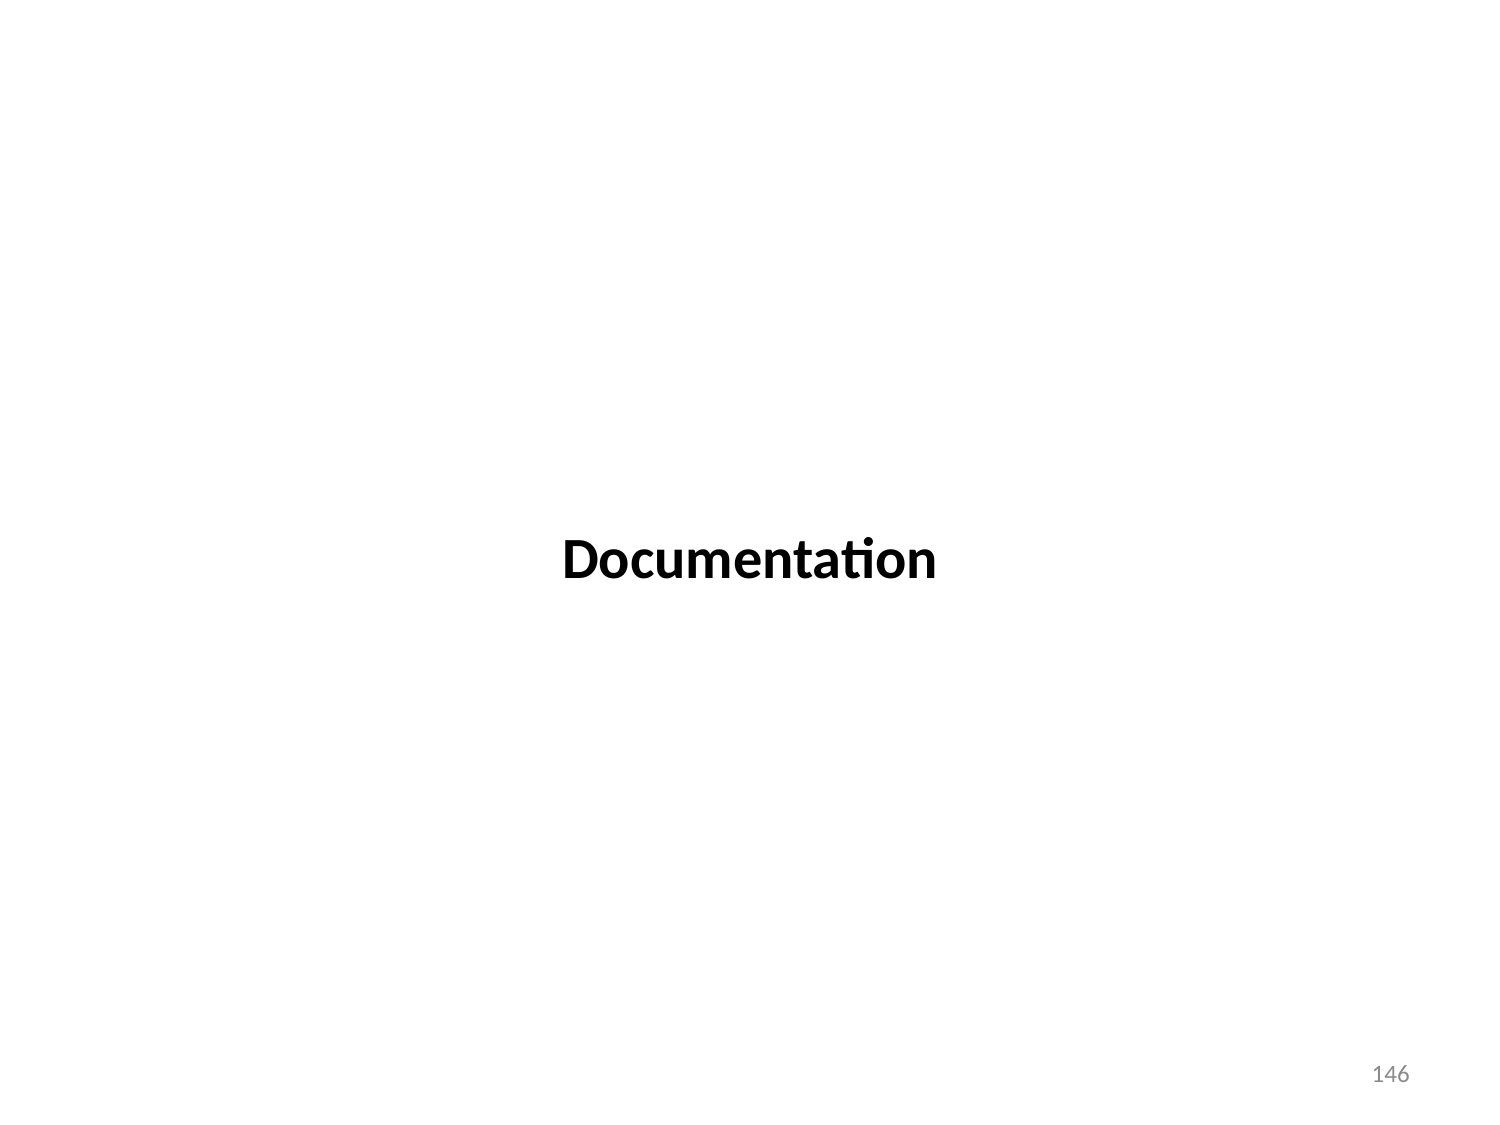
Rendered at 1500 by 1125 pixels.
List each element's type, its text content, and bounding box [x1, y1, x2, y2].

text_box Documentation [556, 520, 943, 605]
slide_number 146 [1074, 1042, 1425, 1103]
